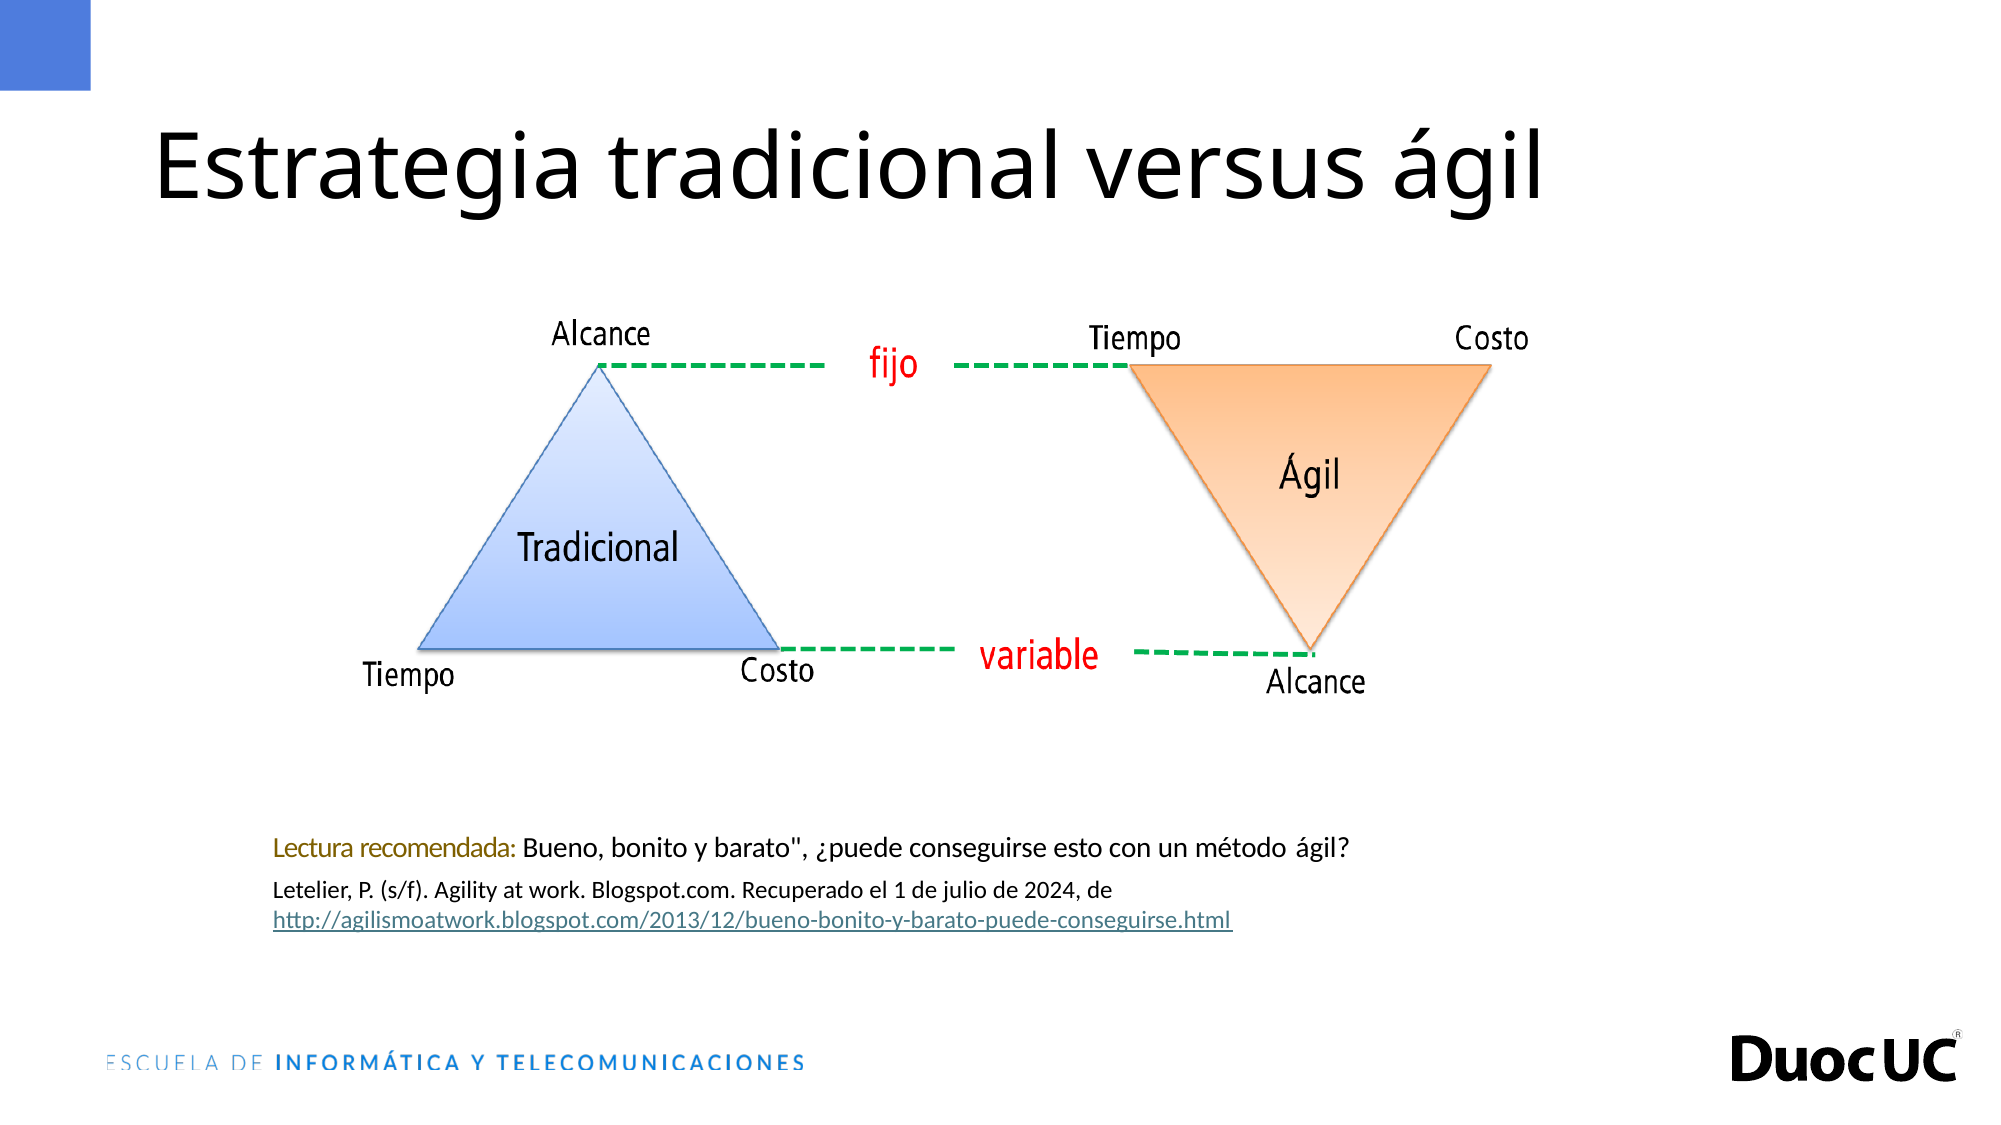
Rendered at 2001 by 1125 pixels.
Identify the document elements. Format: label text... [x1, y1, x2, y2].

title Estrategia tradicional versus ágil [137, 59, 1863, 278]
picture [1952, 1029, 1963, 1039]
text_box Lectura recomendada: Bueno, bonito y barato", ¿puede conseguirse esto con un método ágil? [270, 826, 1373, 864]
text_box [340, 302, 1549, 723]
text_box Letelier, P. (s/f). Agility at work. Blogspot.com. Recuperado el 1 de julio de 2024, de http://agilismoatwork.blogspot.com/2013/12/bueno-bonito-y-barato-puede-conseguirse.html [270, 871, 1561, 966]
